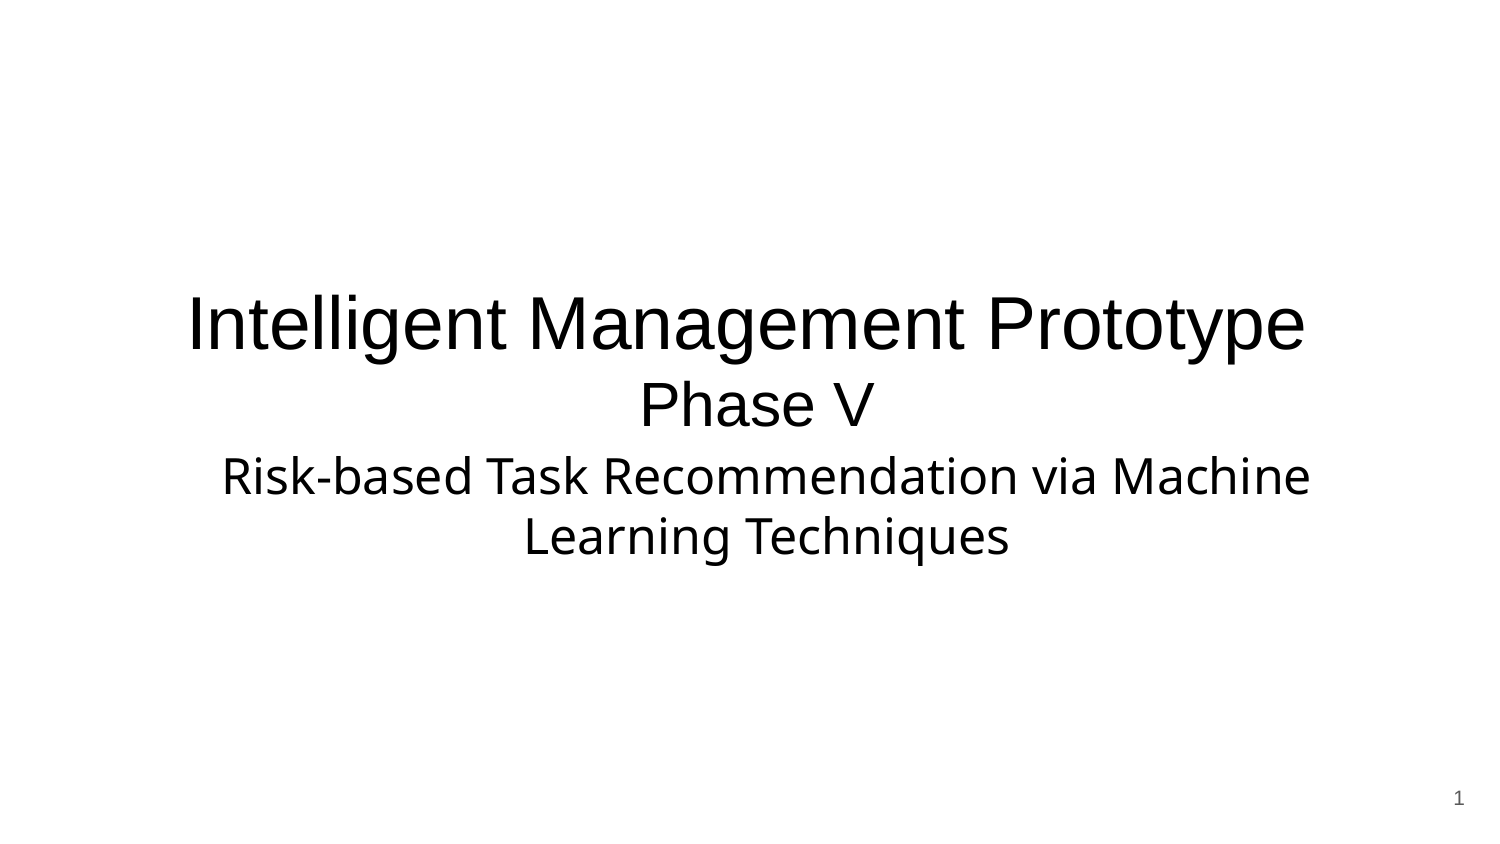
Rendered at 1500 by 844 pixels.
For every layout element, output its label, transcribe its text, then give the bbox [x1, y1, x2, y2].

slide_number 1 [1389, 764, 1480, 830]
subtitle Risk-based Task Recommendation via Machine Learning Techniques [118, 446, 1416, 562]
title Intelligent Management Prototype Phase V [34, 283, 1480, 430]
